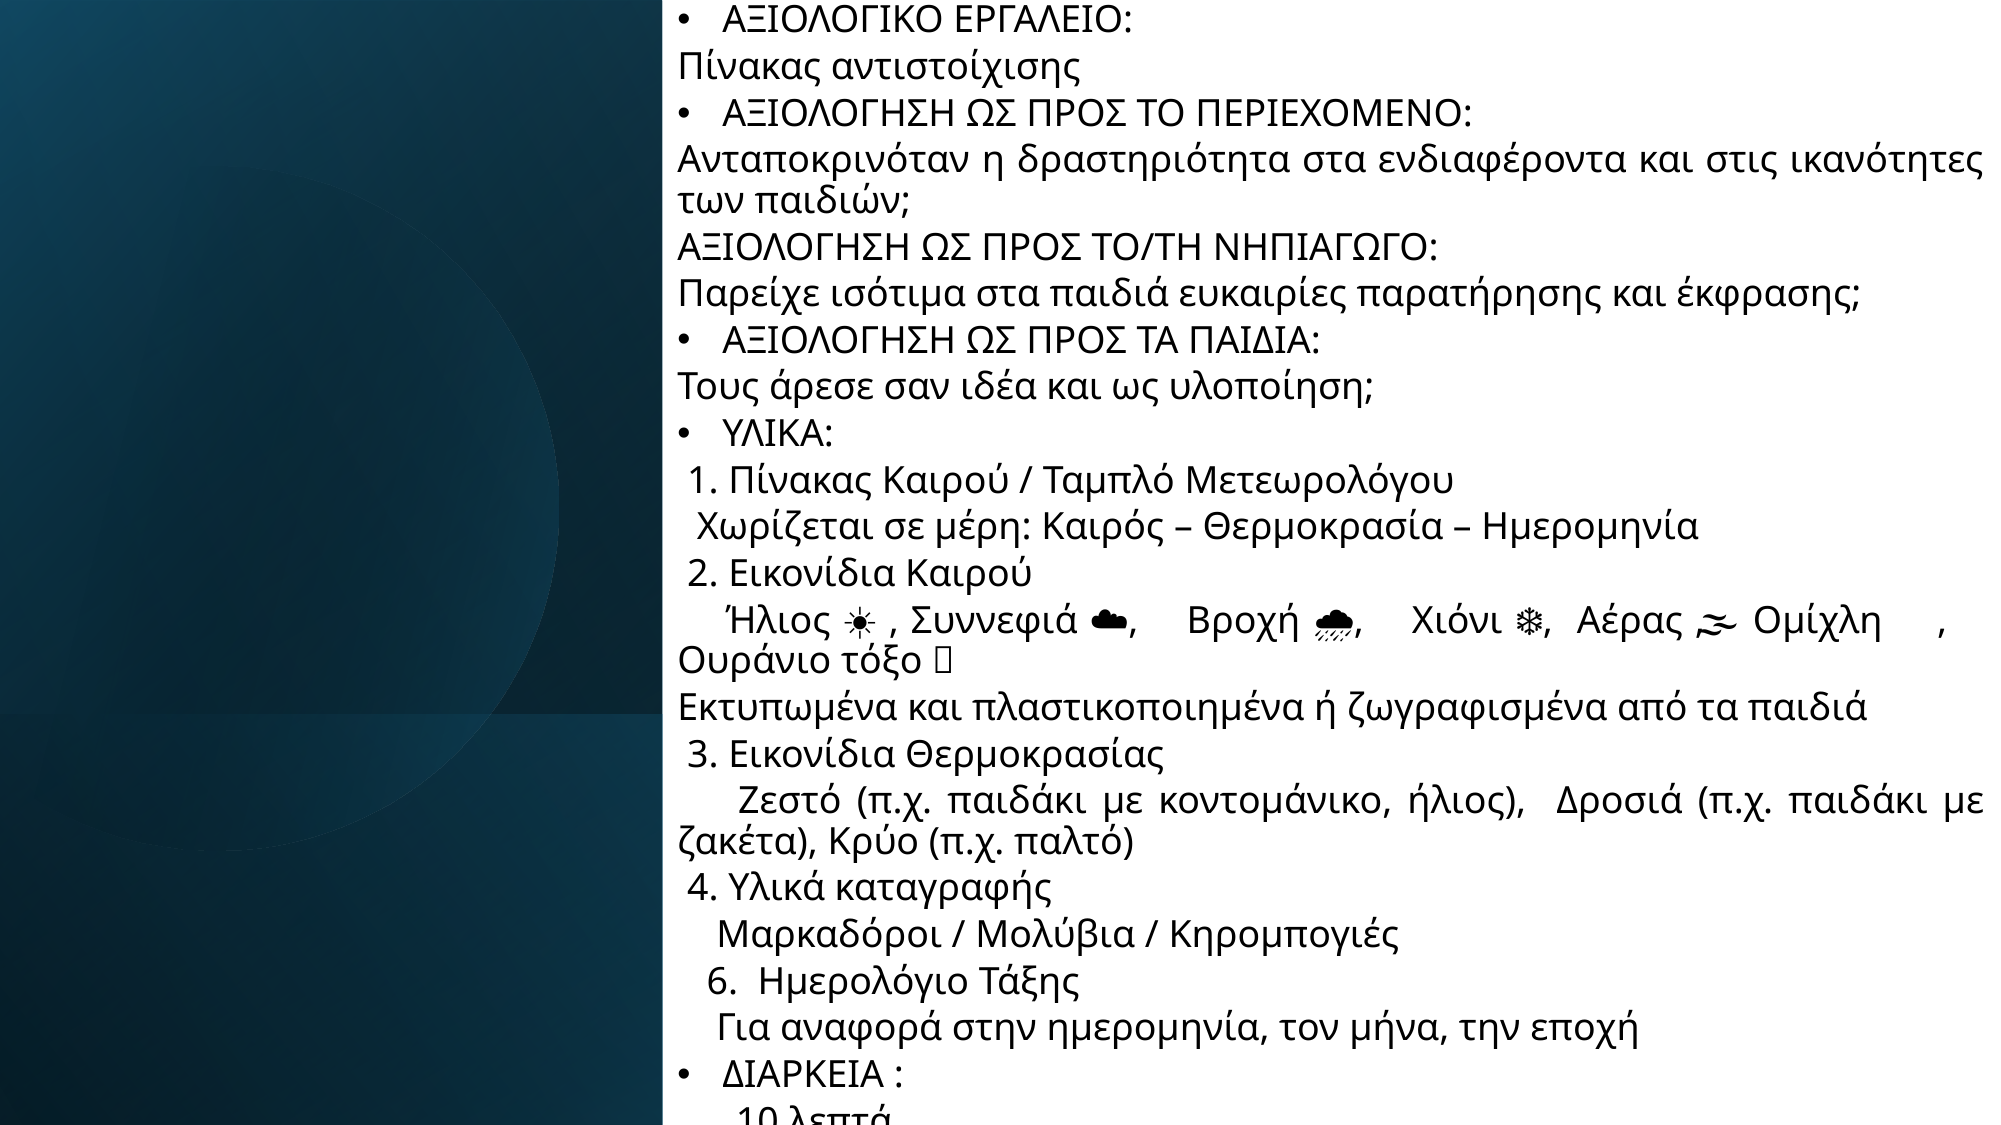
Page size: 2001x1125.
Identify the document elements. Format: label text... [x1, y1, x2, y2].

list ΑΞΙΟΛΟΓΙΚΟ ΕΡΓΑΛΕΙΟ: Πίνακας αντιστοίχισης ΑΞΙΟΛΟΓΗΣΗ ΩΣ ΠΡΟΣ ΤΟ ΠΕΡΙΕΧΟΜΕΝΟ: Ανταποκρινόταν η δραστηριότητα στα ενδιαφέροντα και στις ικανότητες των παιδιών; ΑΞΙΟΛΟΓΗΣΗ ΩΣ ΠΡΟΣ ΤΟ/ΤΗ ΝΗΠΙΑΓΩΓΟ: Παρείχε ισότιμα στα παιδιά ευκαιρίες παρατήρησης και έκφρασης; ΑΞΙΟΛΟΓΗΣΗ ΩΣ ΠΡΟΣ ΤΑ ΠΑΙΔΙΑ: Τους άρεσε σαν ιδέα και ως υλοποίηση; ΥΛΙΚΑ: 1. Πίνακας Καιρού / Ταμπλό Μετεωρολόγου Χωρίζεται σε μέρη: Καιρός – Θερμοκρασία – Ημερομηνία 2. Εικονίδια Καιρού Ήλιος ☀️ , Συννεφιά ☁️, Βροχή 🌧️, Χιόνι ❄️, Αέρας 💨, Ομίχλη 🌫️, Ουράνιο τόξο 🌈 Εκτυπωμένα και πλαστικοποιημένα ή ζωγραφισμένα από τα παιδιά 3. Εικονίδια Θερμοκρασίας Ζεστό (π.χ. παιδάκι με κοντομάνικο, ήλιος), Δροσιά (π.χ. παιδάκι με ζακέτα), Κρύο (π.χ. παλτό) 4. Υλικά καταγραφής Μαρκαδόροι / Μολύβια / Κηρομπογιές 6. Ημερολόγιο Τάξης Για αναφορά στην ημερομηνία, τον μήνα, την εποχή ΔΙΑΡΚΕΙΑ : 10 λεπτά [662, 0, 2000, 1125]
text_box [0, 0, 662, 1125]
